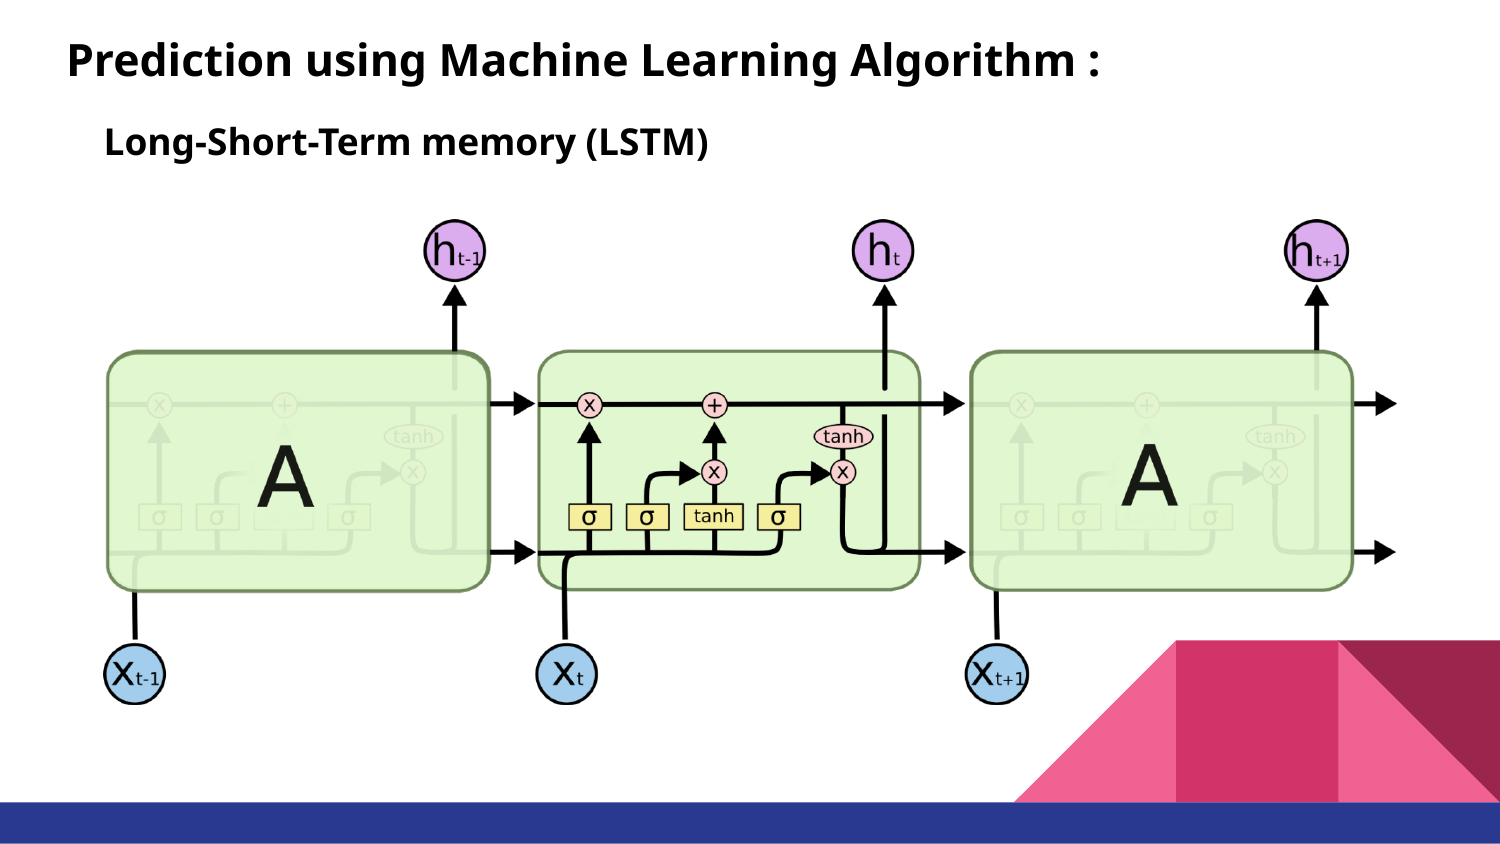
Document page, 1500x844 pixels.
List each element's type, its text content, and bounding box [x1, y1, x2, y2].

picture [103, 219, 1397, 706]
title Prediction using Machine Learning Algorithm : Long-Short-Term memory (LSTM) [51, 16, 1449, 117]
